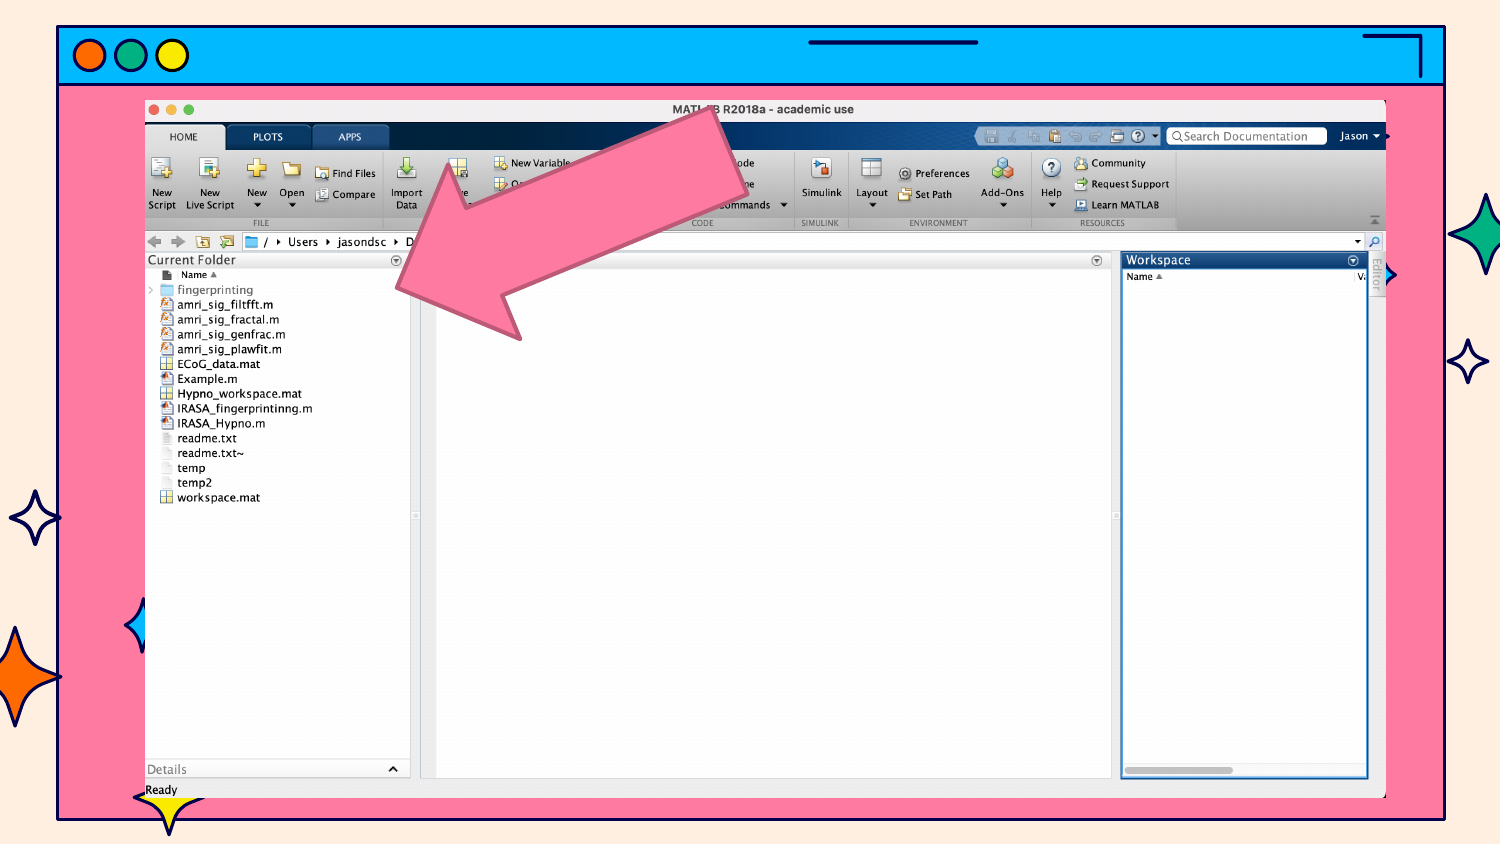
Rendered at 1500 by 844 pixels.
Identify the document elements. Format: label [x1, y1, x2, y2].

text_box [0, 489, 204, 835]
picture [145, 100, 1386, 798]
text_box [1389, 105, 1500, 384]
